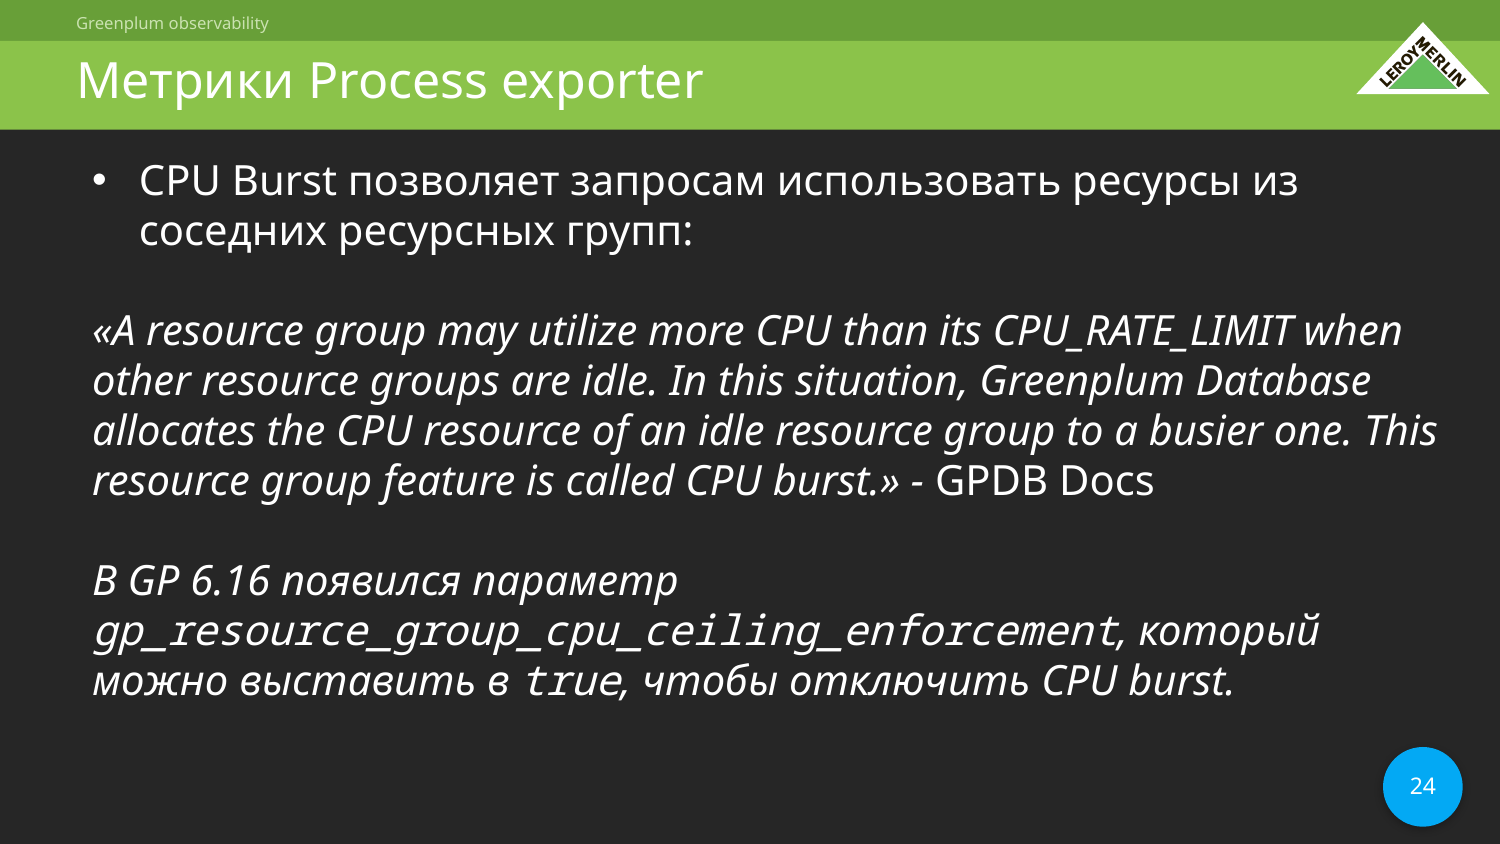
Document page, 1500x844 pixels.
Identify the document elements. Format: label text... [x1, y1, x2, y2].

text_box CPU Burst позволяет запросам использовать ресурсы из соседних ресурсных групп: «A resource group may utilize more CPU than its CPU_RATE_LIMIT when other resource groups are idle. In this situation, Greenplum Database allocates the CPU resource of an idle resource group to a busier one. This resource group feature is called CPU burst.» - GPDB Docs В GP 6.16 появился параметр gp_resource_group_cpu_ceiling_enforcement, который можно выставить в true, чтобы отключить CPU burst. [77, 146, 1476, 712]
picture [1379, 27, 1467, 100]
title Метрики Process exporter [64, 49, 1447, 125]
slide_number 24 [1378, 764, 1468, 810]
